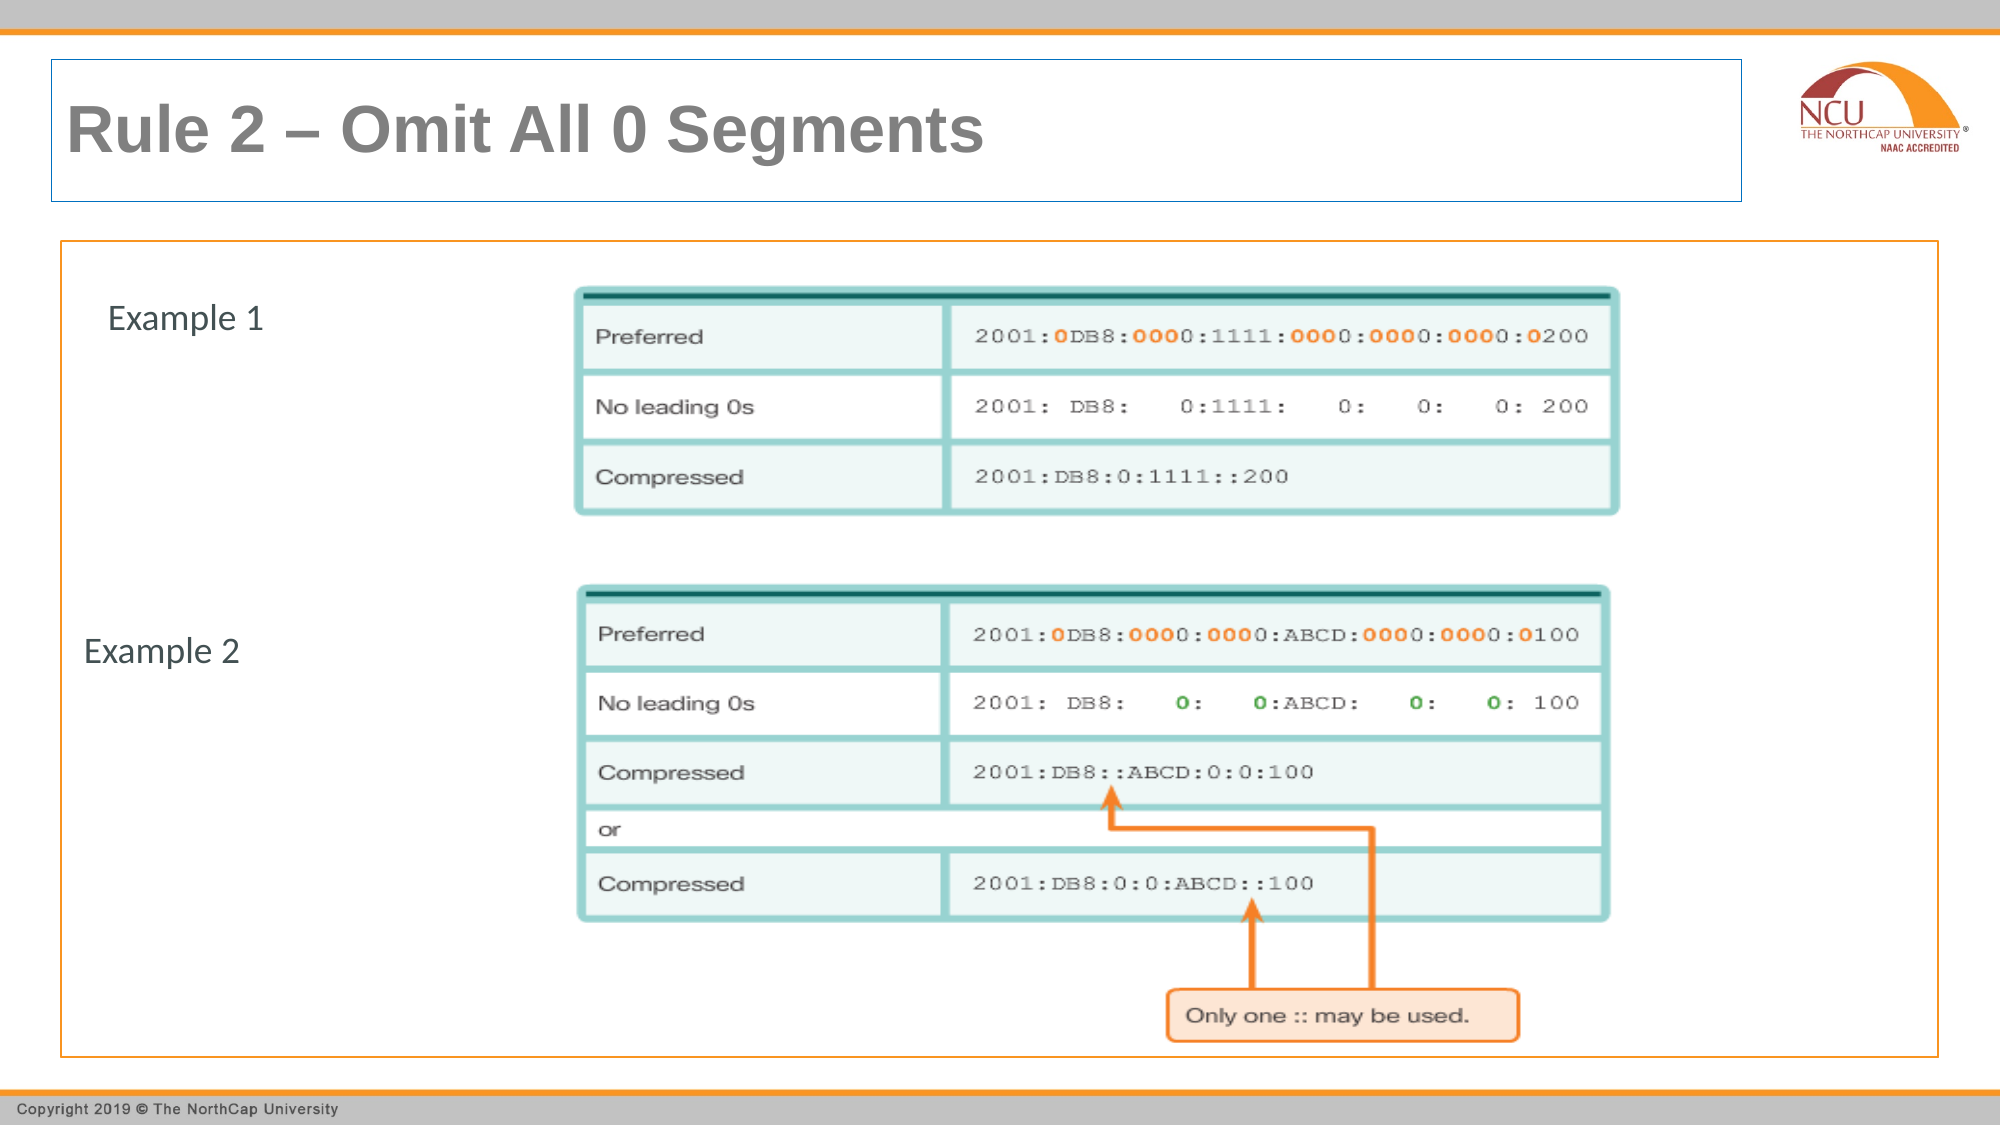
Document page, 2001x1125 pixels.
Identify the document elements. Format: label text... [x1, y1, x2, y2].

title Rule 2 – Omit All 0 Segments [51, 59, 1742, 202]
picture [0, 0, 2000, 1125]
